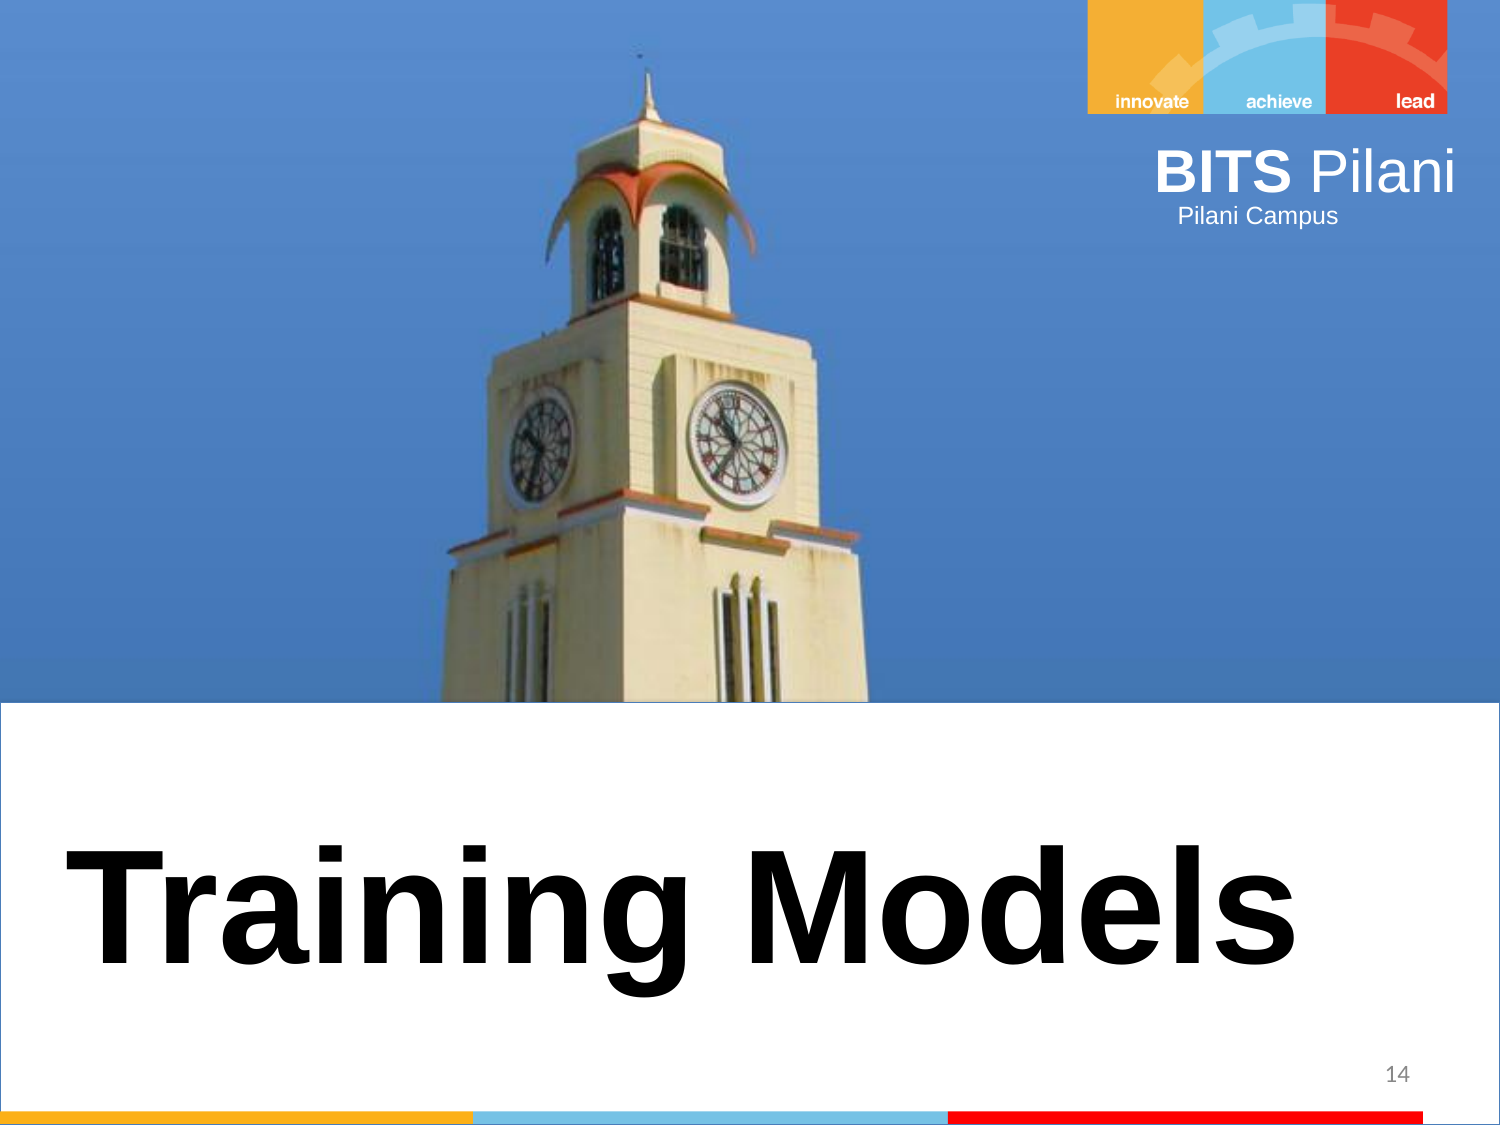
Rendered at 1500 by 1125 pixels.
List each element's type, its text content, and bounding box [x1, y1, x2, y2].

slide_number ‹#› [1074, 1042, 1425, 1103]
picture [0, 0, 1500, 702]
list Training Models [50, 762, 1438, 1025]
